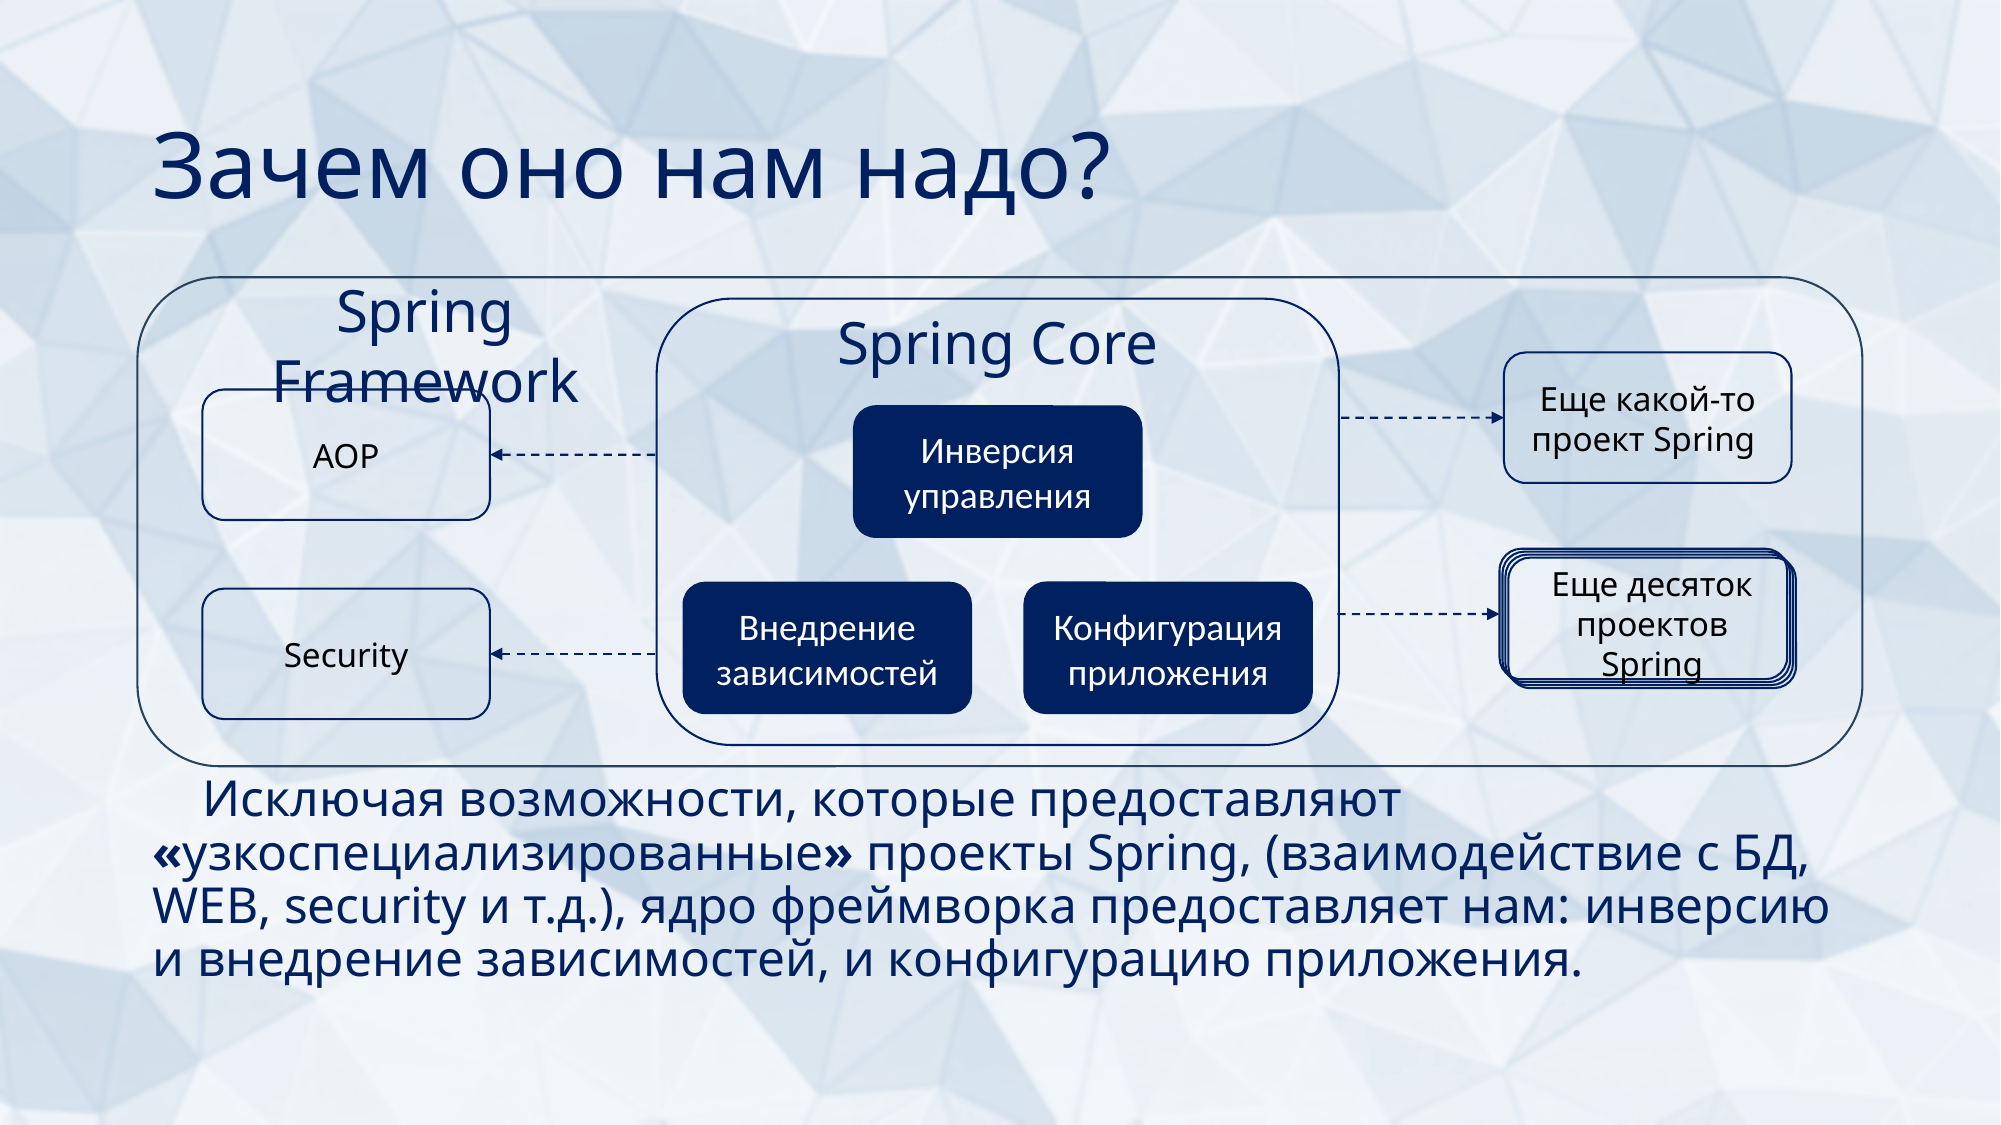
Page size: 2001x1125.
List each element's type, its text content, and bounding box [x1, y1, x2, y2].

text_box Исключая возможности, которые предоставляют «узкоспециализированные» проекты Spring, (взаимодействие с БД, WEB, security и т.д.), ядро фреймворка предоставляет нам: инверсию и внедрение зависимостей, и конфигурацию приложения. [137, 766, 1863, 1039]
title Зачем оно нам надо? [137, 59, 1863, 278]
text_box [136, 276, 1864, 768]
text_box Spring Framework [196, 266, 655, 422]
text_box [202, 298, 1797, 745]
